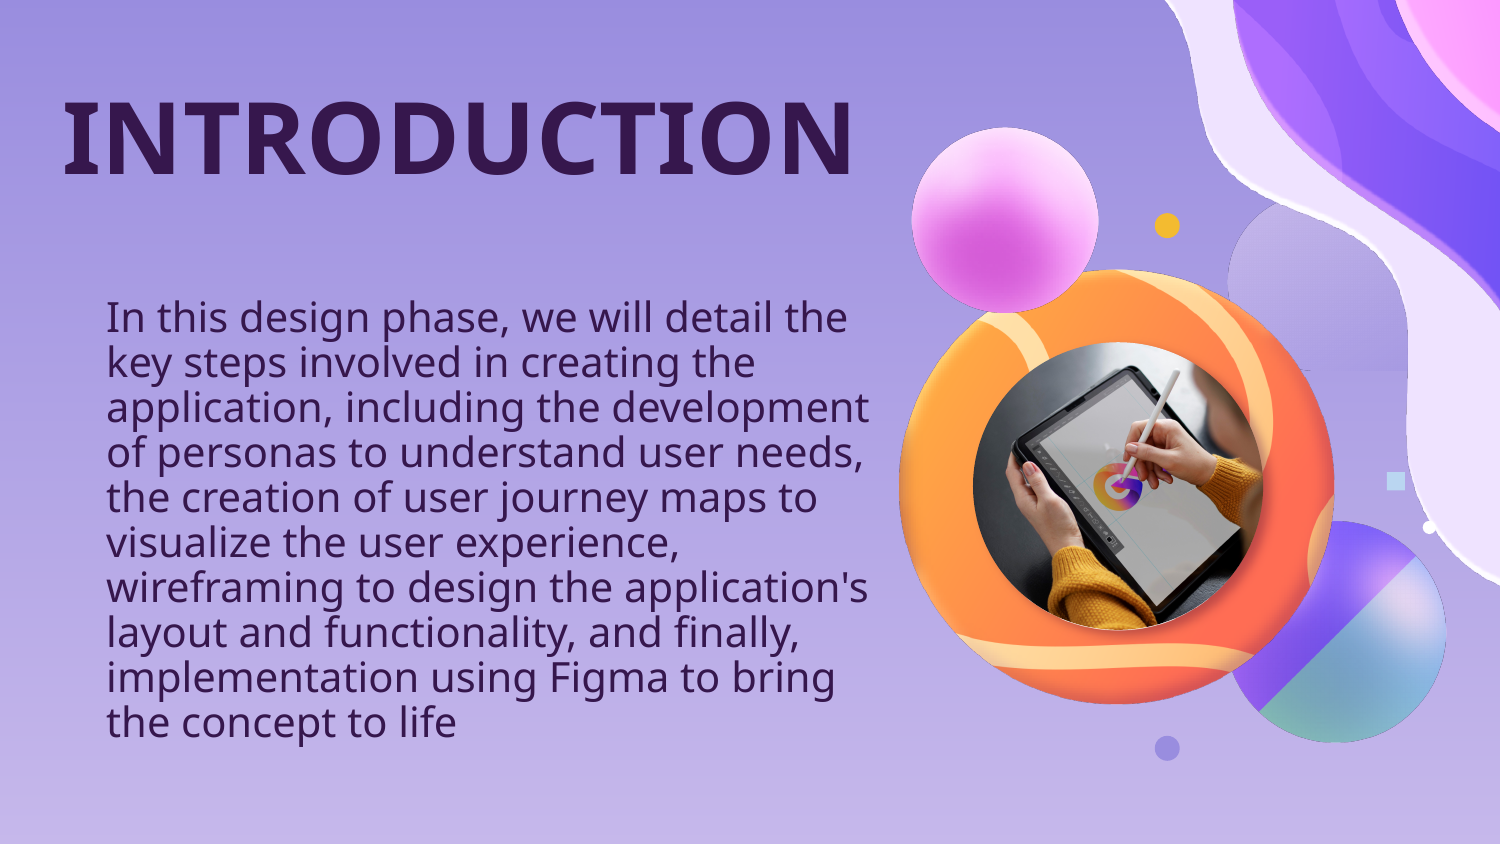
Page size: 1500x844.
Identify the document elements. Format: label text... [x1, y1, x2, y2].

title INTRODUCTION [47, 90, 897, 289]
list In this design phase, we will detail the key steps involved in creating the application, including the development of personas to understand user needs, the creation of user journey maps to visualize the user experience, wireframing to design the application's layout and functionality, and finally, implementation using Figma to bring the concept to life [91, 289, 897, 771]
picture [894, 0, 1500, 745]
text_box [1154, 213, 1436, 761]
